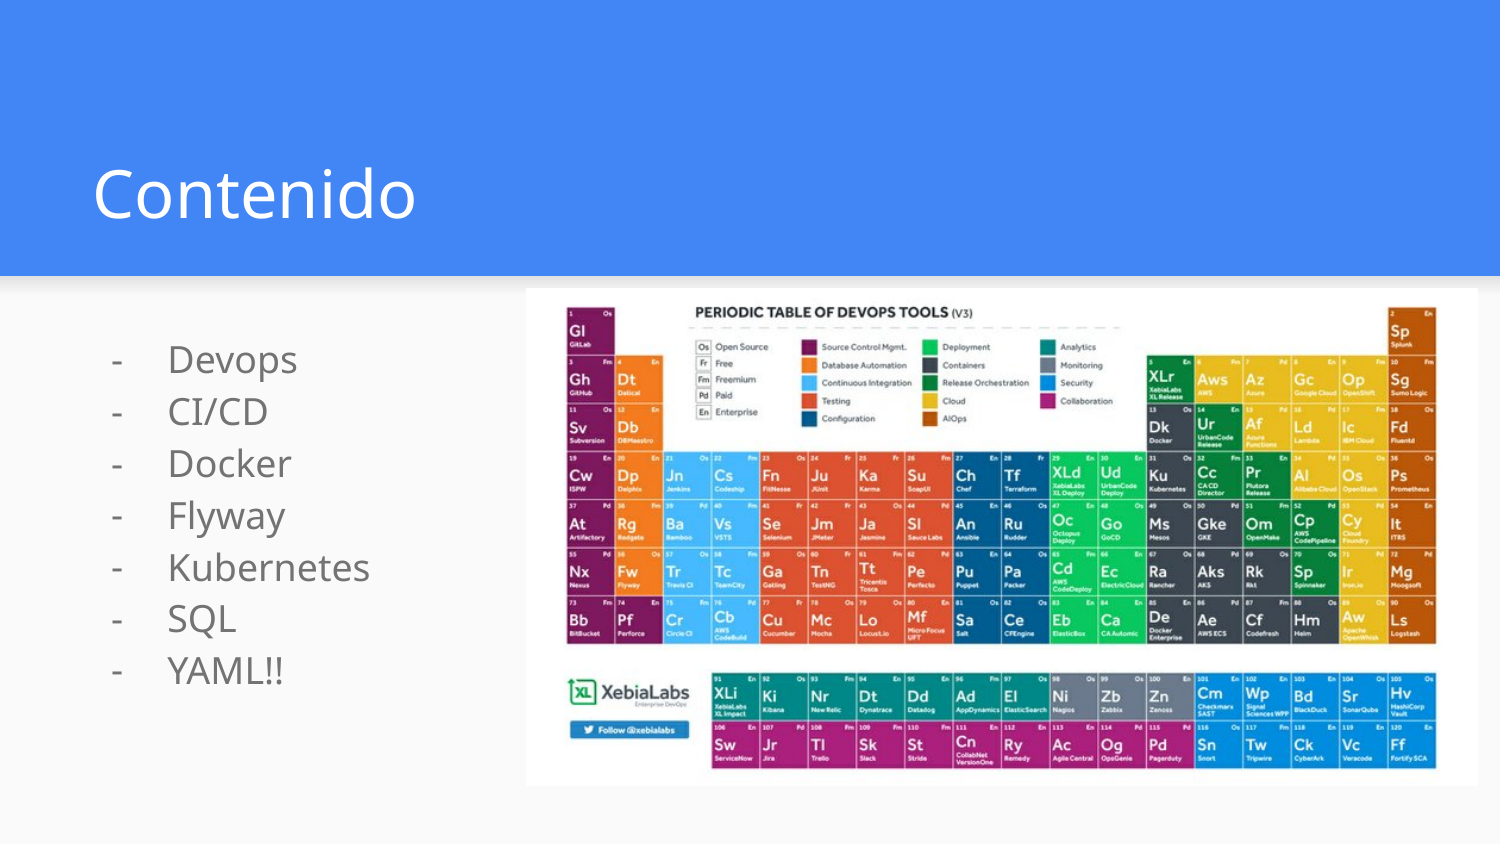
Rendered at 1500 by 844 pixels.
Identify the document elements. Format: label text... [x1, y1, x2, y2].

picture [526, 288, 1478, 786]
list Devops CI/CD Docker Flyway Kubernetes SQL YAML!! [77, 314, 500, 760]
title Contenido [77, 121, 1427, 248]
